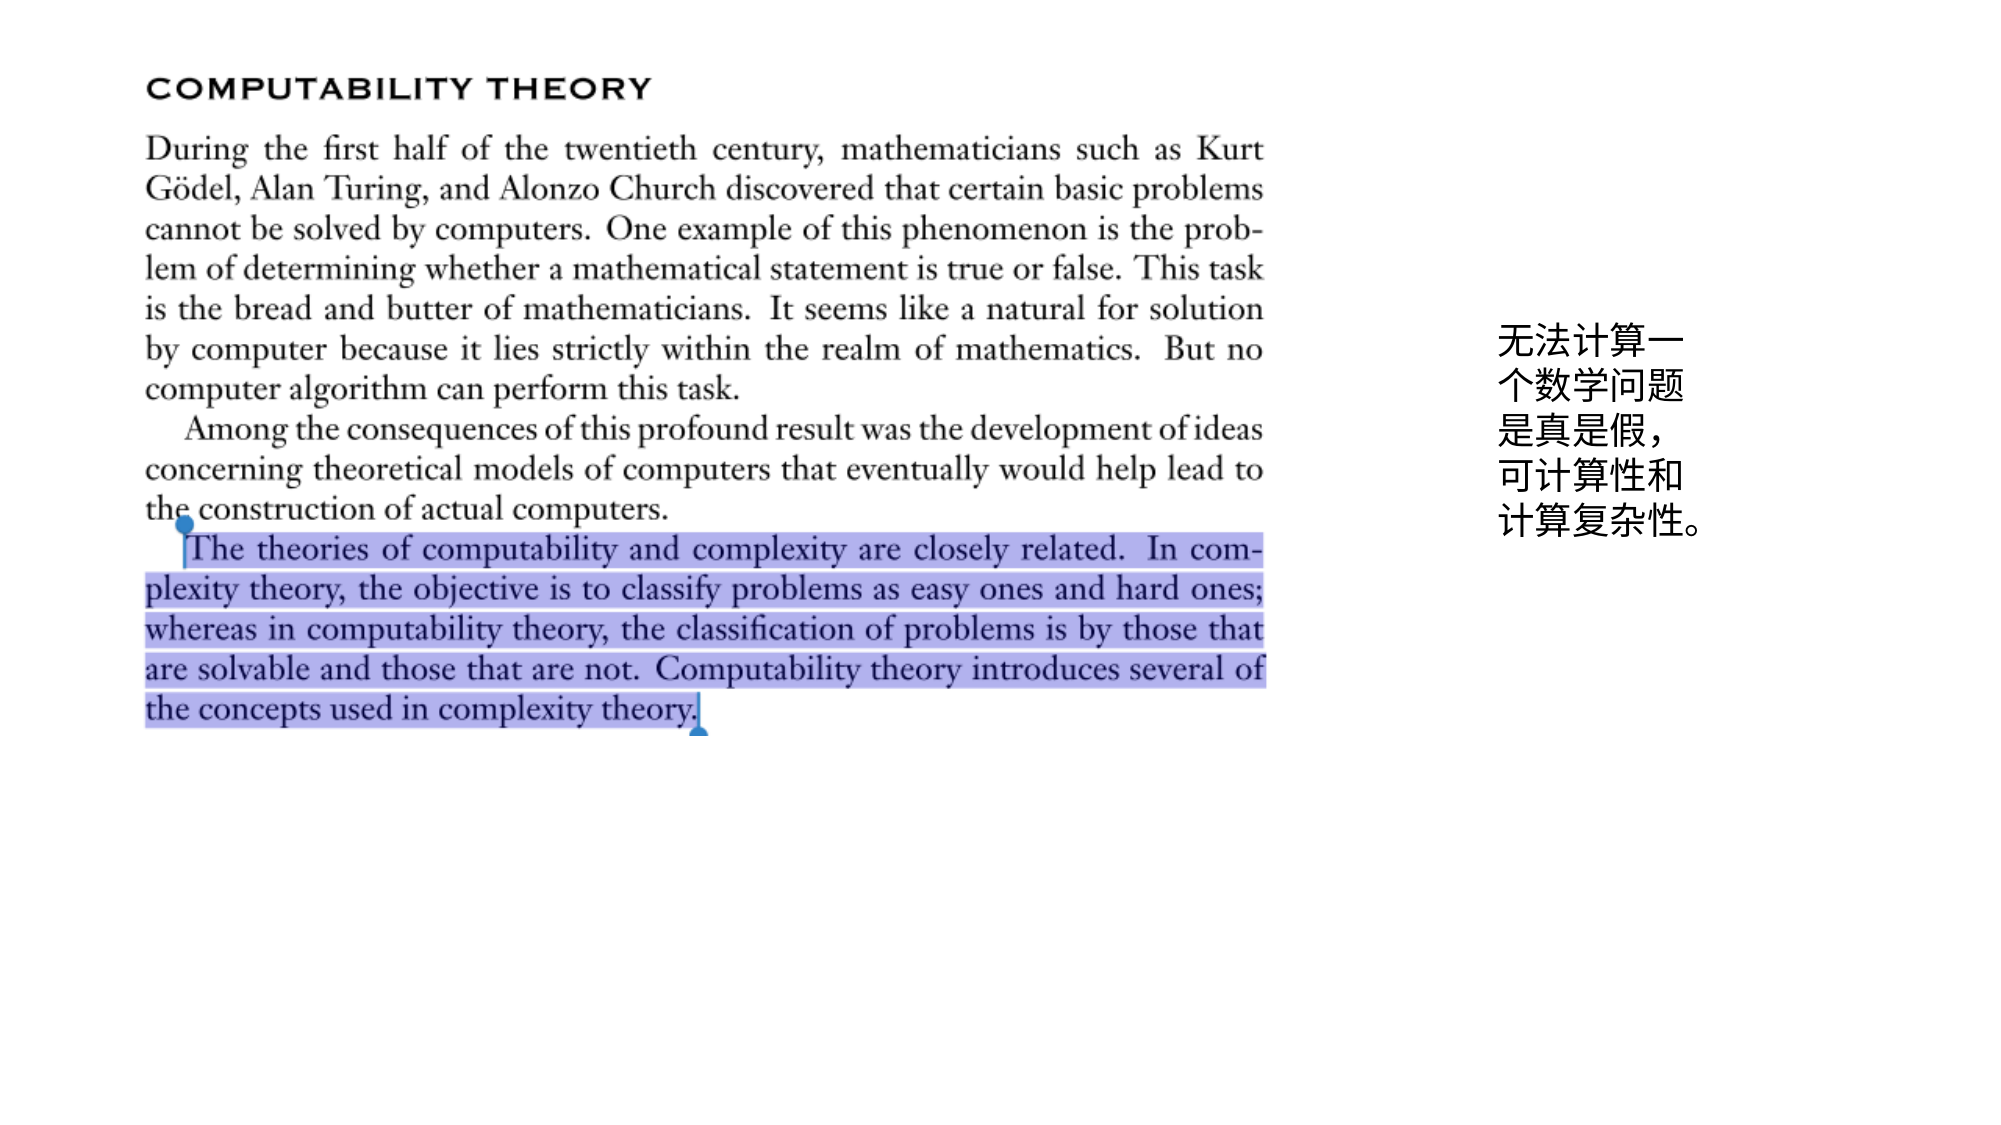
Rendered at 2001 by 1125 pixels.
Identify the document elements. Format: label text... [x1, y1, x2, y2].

picture [105, 69, 1302, 737]
text_box 无法计算一个数学问题是真是假，可计算性和计算复杂性。 [1482, 309, 1707, 550]
